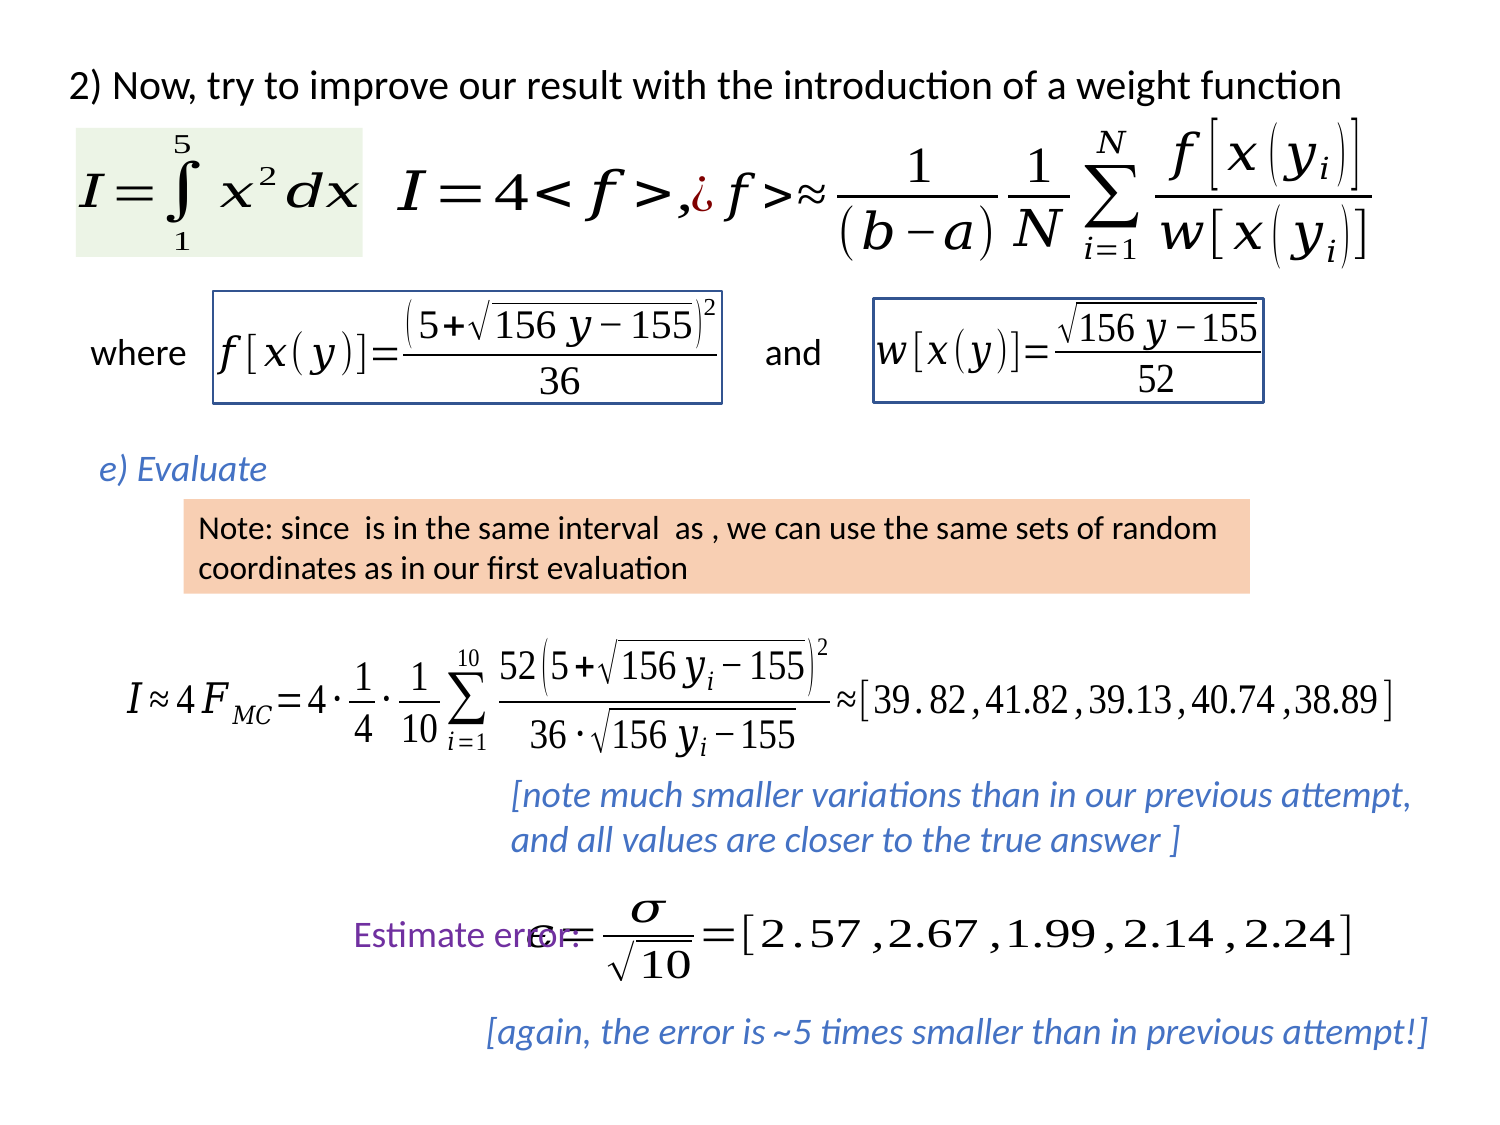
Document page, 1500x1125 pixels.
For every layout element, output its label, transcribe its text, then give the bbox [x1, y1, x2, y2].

text_box e) Evaluate [84, 436, 862, 497]
text_box where [214, 320, 226, 381]
text_box 2) Now, try to improve our result with the introduction of a weight function [53, 50, 1388, 115]
text_box where [75, 320, 212, 381]
text_box and [749, 320, 872, 380]
text_box [again, the error is ~5 times smaller than in previous attempt!] [471, 999, 1463, 1060]
text_box Estimate error: [338, 902, 662, 963]
text_box and [875, 320, 901, 380]
